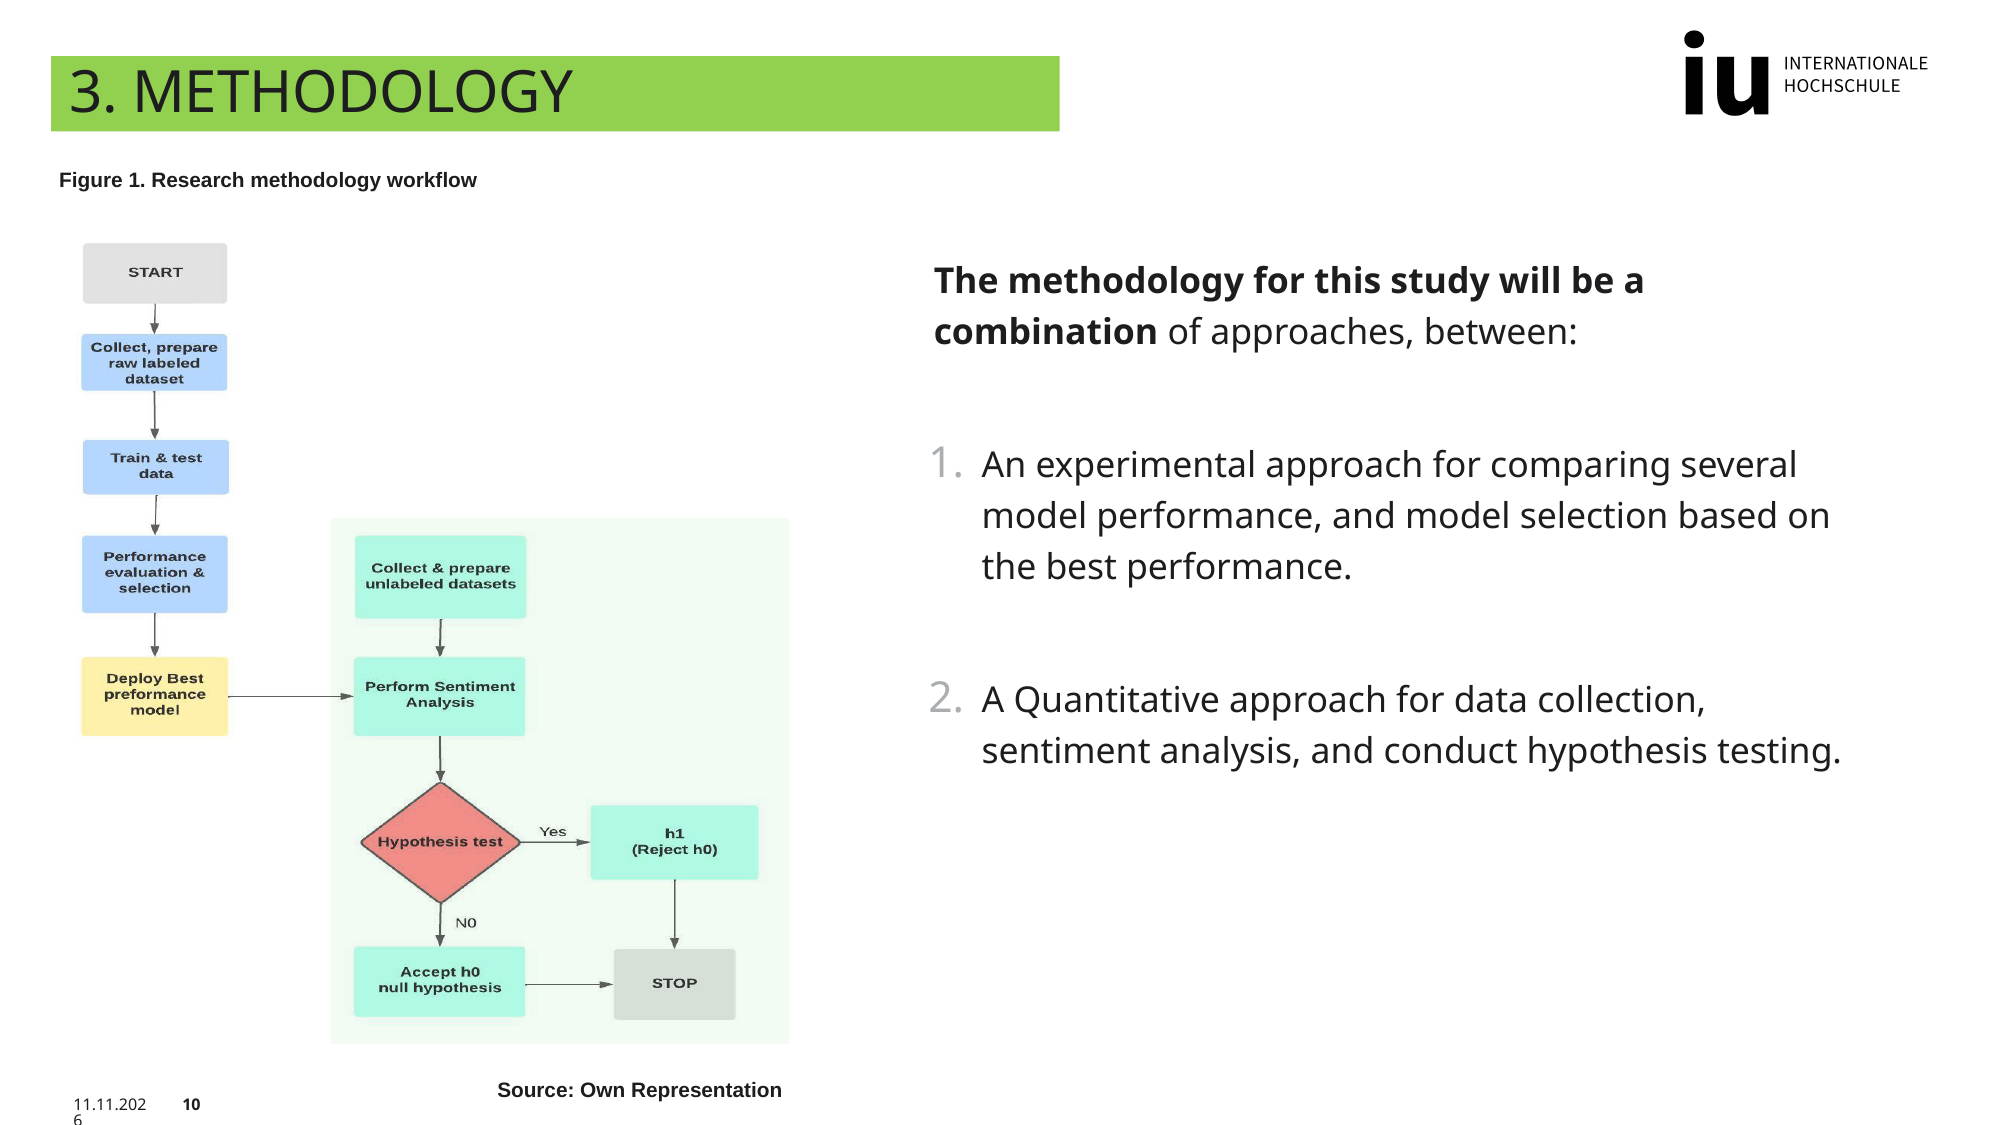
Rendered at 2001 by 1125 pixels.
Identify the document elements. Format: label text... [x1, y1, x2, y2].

text_box Figure 1. Research methodology workflow [44, 158, 531, 199]
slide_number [73, 1093, 151, 1116]
slide_number 10 [157, 1093, 226, 1116]
title 3. Methodology [51, 56, 1060, 132]
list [51, 219, 789, 1044]
picture [1628, 0, 1985, 172]
list The methodology for this study will be a combination of approaches, between: An experimental approach for comparing several model performance, and model selection based on the best performance. A Quantitative approach for data collection, sentiment analysis, and conduct hypothesis testing. [928, 249, 1886, 817]
text_box Source: Own Representation [482, 1068, 840, 1109]
